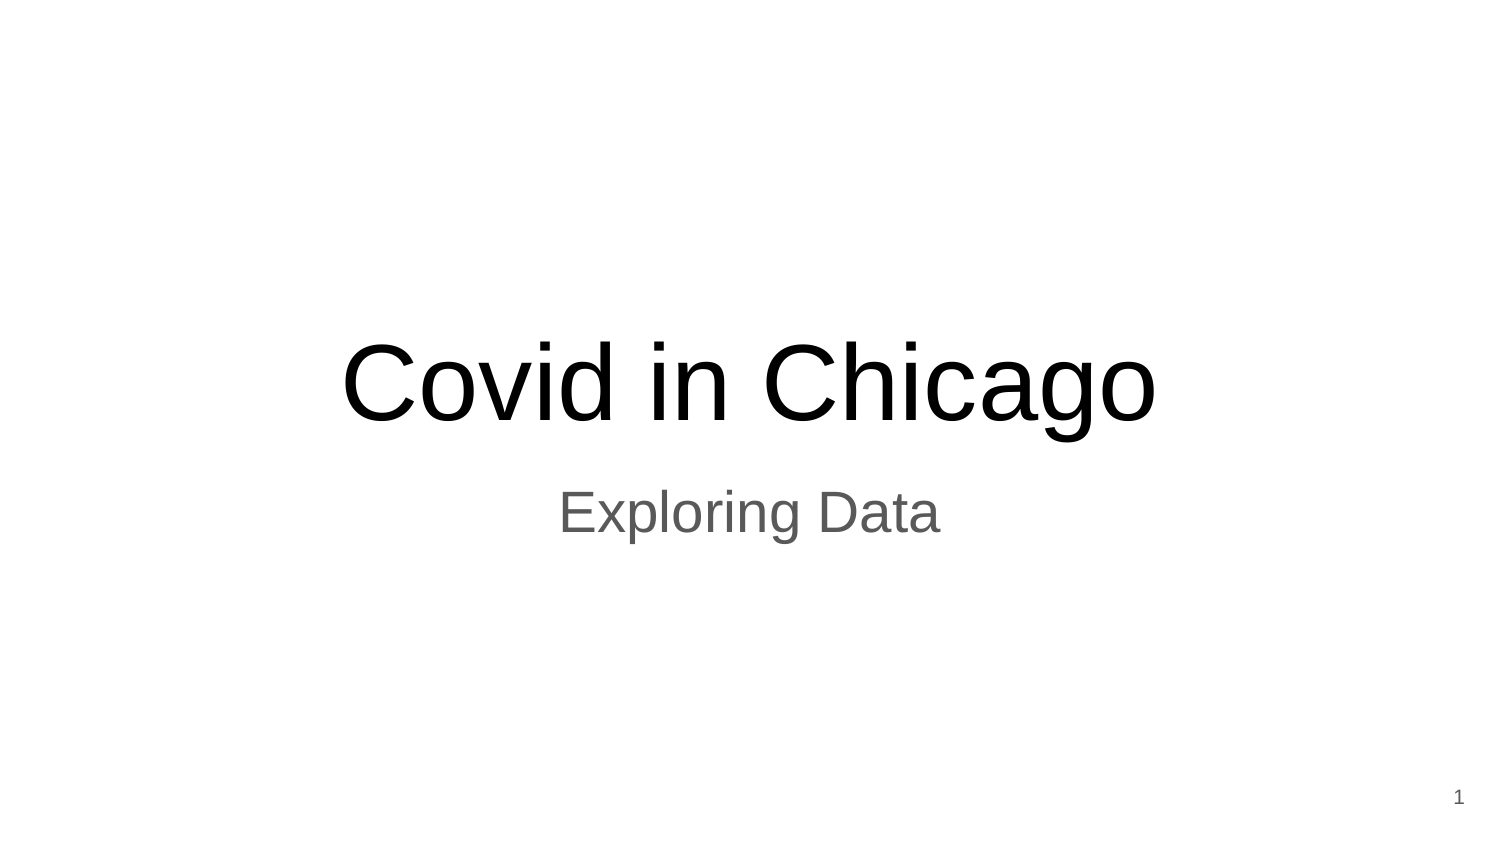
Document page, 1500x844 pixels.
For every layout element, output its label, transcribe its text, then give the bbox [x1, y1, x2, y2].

subtitle Exploring Data [51, 464, 1449, 595]
title Covid in Chicago [51, 122, 1449, 459]
slide_number ‹#› [1389, 764, 1480, 830]
